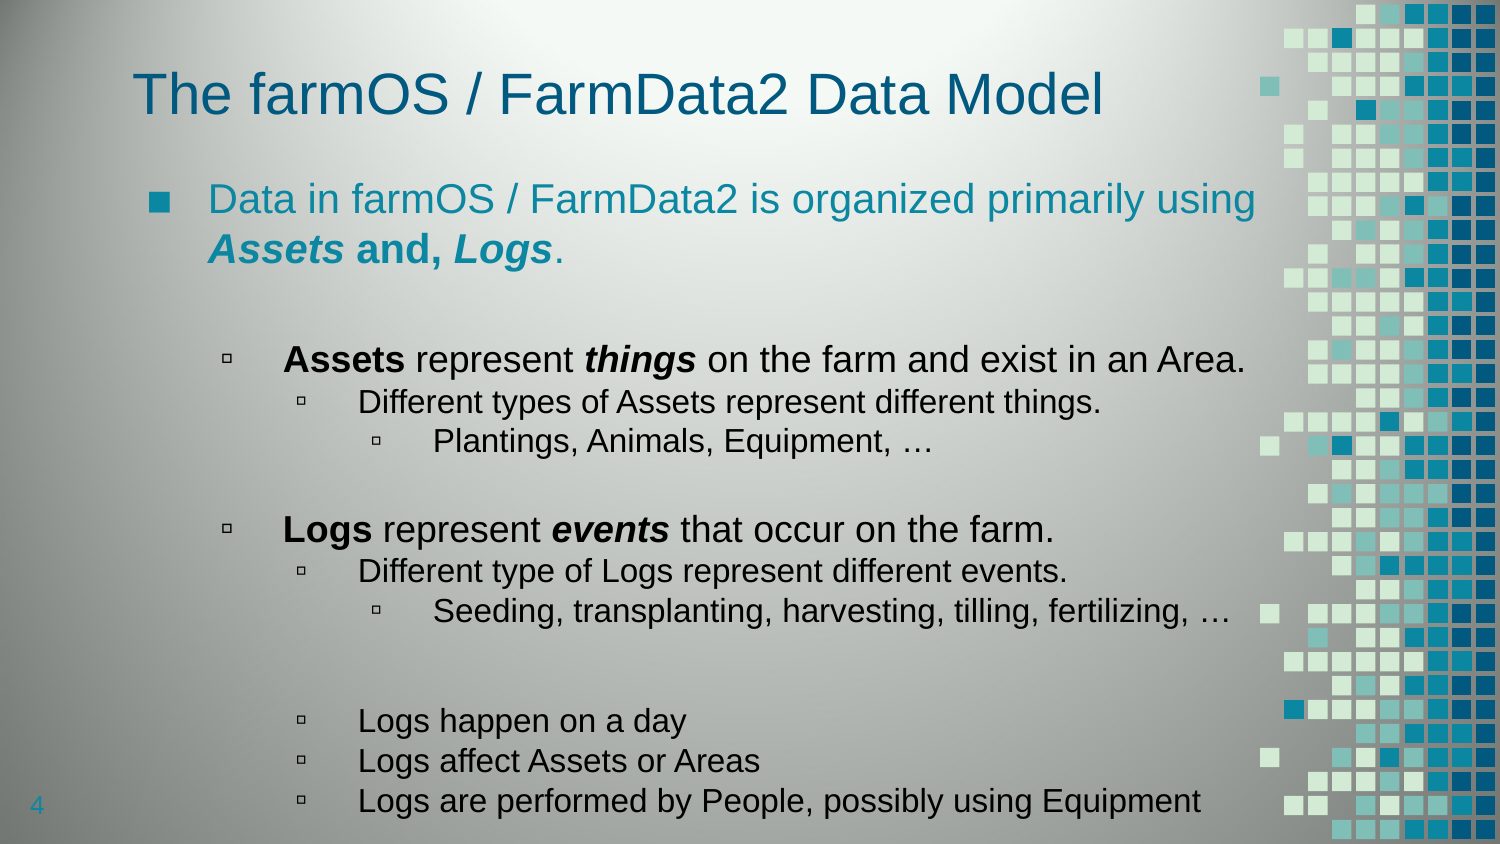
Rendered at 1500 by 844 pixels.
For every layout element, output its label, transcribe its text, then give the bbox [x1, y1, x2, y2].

slide_number 4 [15, 774, 105, 839]
picture [0, 0, 1500, 844]
title The farmOS / FarmData2 Data Model [117, 0, 1227, 141]
list Data in farmOS / FarmData2 is organized primarily using Assets and, Logs. Assets represent things on the farm and exist in an Area. Different types of Assets represent different things. Plantings, Animals, Equipment, … Logs represent events that occur on the farm. Different type of Logs represent different events. Seeding, transplanting, harvesting, tilling, fertilizing, … Logs happen on a day Logs affect Assets or Areas Logs are performed by People, possibly using Equipment [117, 157, 1273, 774]
